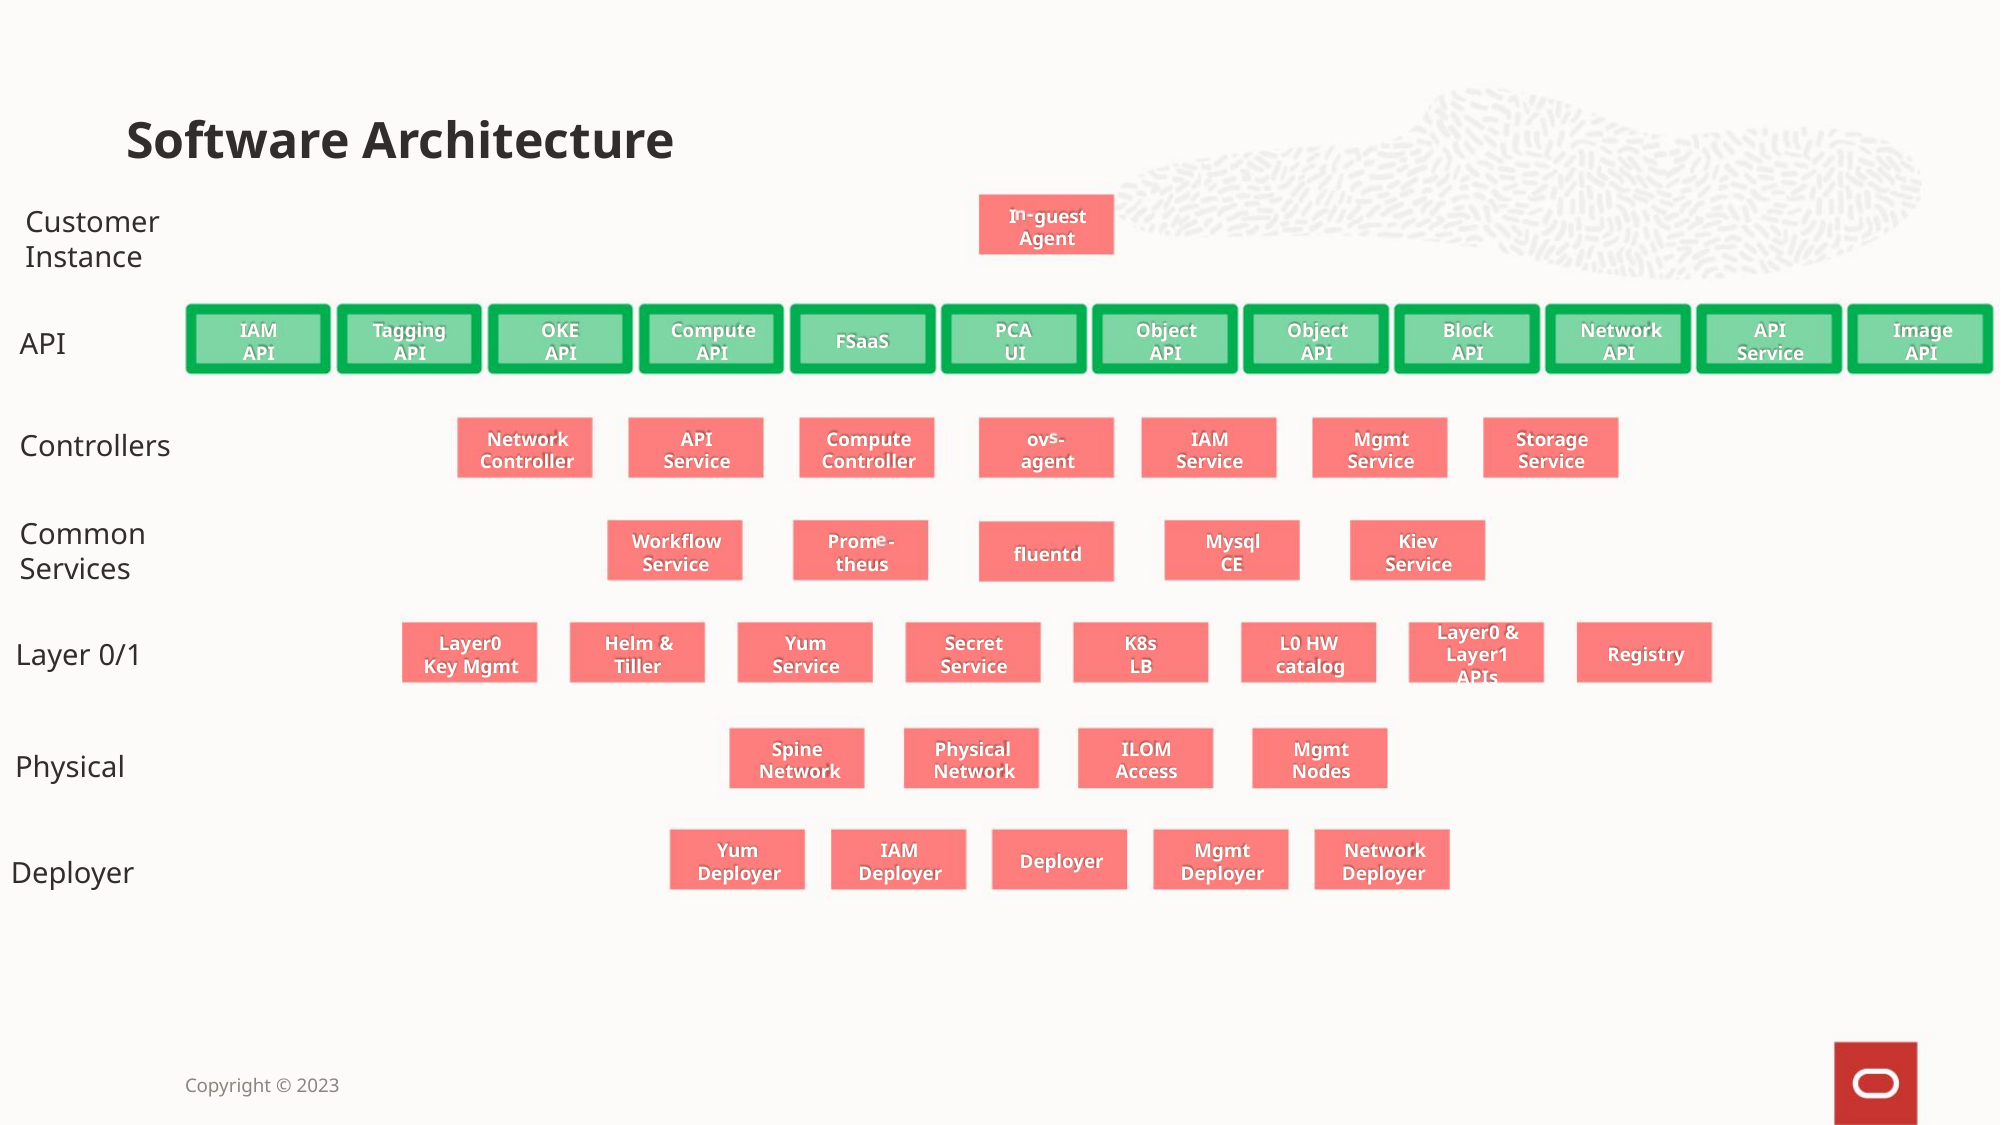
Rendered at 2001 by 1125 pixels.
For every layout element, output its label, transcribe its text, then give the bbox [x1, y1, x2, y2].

text_box Helm & Tiller [604, 629, 696, 677]
text_box I [1009, 202, 1019, 227]
text_box Common Services [19, 511, 168, 586]
text_box K8s LB [1124, 629, 1183, 677]
text_box ov - agent [1020, 425, 1098, 473]
text_box OKE API [541, 316, 605, 364]
text_box Deployer [1019, 847, 1126, 873]
text_box Spine Network [758, 735, 861, 783]
text_box Secret Service [940, 629, 1031, 677]
text_box Object API [1286, 316, 1371, 364]
text_box Mgmt Service [1347, 425, 1438, 473]
text_box Network Controller [479, 425, 596, 473]
text_box Instance API [19, 234, 163, 361]
text_box Kiev Service [1385, 527, 1476, 575]
text_box IAM Deployer [858, 836, 965, 884]
text_box Object API [1135, 316, 1220, 364]
text_box Yum Service [772, 629, 863, 677]
text_box Layer 0/1 [15, 632, 171, 672]
text_box Physical Network [933, 735, 1035, 783]
text_box API Service [663, 425, 754, 473]
text_box Copyright © 2023 [185, 1071, 446, 1097]
text_box Layer0 Key Mgmt [423, 629, 541, 677]
text_box guest Agent [1019, 202, 1109, 250]
text_box IAM API [240, 316, 302, 364]
text_box Network API [1580, 316, 1682, 364]
text_box Customer [25, 199, 180, 238]
text_box [0, 0, 2000, 1125]
text_box Storage Service [1516, 425, 1612, 473]
text_box Image API [1893, 316, 1974, 364]
text_box Compute Controller [821, 425, 938, 473]
text_box FSaaS [835, 327, 915, 353]
text_box Mysql CE [1205, 527, 1285, 575]
text_box Registry [1607, 640, 1707, 666]
text_box Compute API [670, 316, 778, 364]
text_box ILOM Access [1115, 735, 1202, 783]
text_box L0 HW catalog [1275, 629, 1367, 677]
text_box Controllers [19, 423, 190, 463]
text_box Yum Deployer [697, 836, 804, 884]
text_box Deployer [10, 850, 155, 890]
text_box Tagging API [372, 316, 472, 364]
text_box Physical [14, 744, 148, 783]
text_box API Service [1736, 316, 1828, 364]
text_box Block API [1442, 316, 1518, 364]
text_box Mgmt Nodes [1291, 735, 1374, 783]
text_box Workflow Service [631, 527, 744, 575]
text_box IAM Service [1176, 425, 1267, 473]
text_box Prom - theus [827, 527, 920, 575]
text_box PCA UI [995, 316, 1058, 364]
text_box fluentd [1013, 540, 1105, 565]
text_box Mgmt Deployer [1180, 836, 1287, 884]
text_box Network Deployer [1341, 836, 1449, 884]
text_box Layer0 & Layer1 APIs [1436, 618, 1542, 689]
text_box Software Architecture [126, 102, 677, 169]
